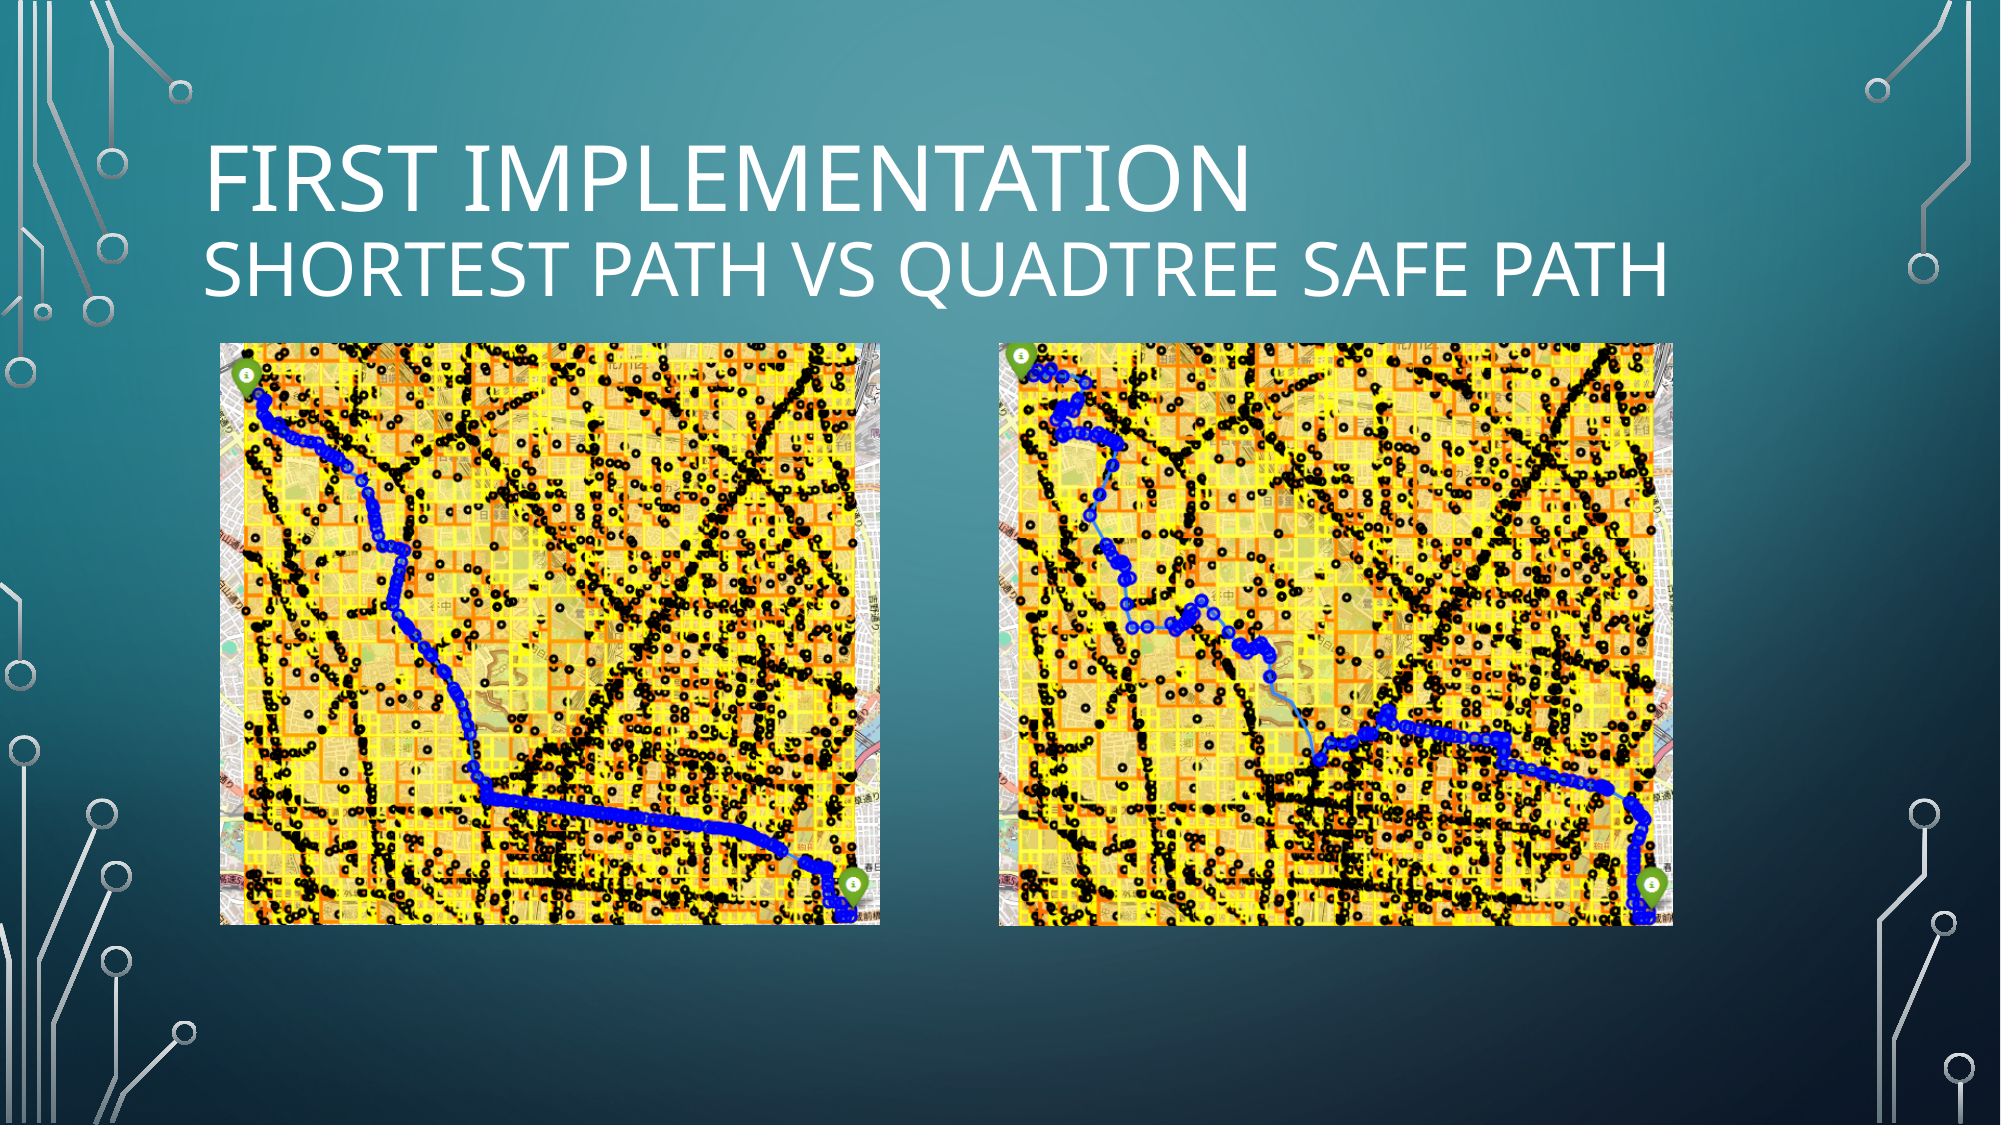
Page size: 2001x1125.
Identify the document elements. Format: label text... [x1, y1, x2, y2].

picture [219, 343, 880, 926]
title First implementation Shortest path vs quadTree safe path [187, 101, 1813, 344]
picture [999, 343, 1673, 926]
